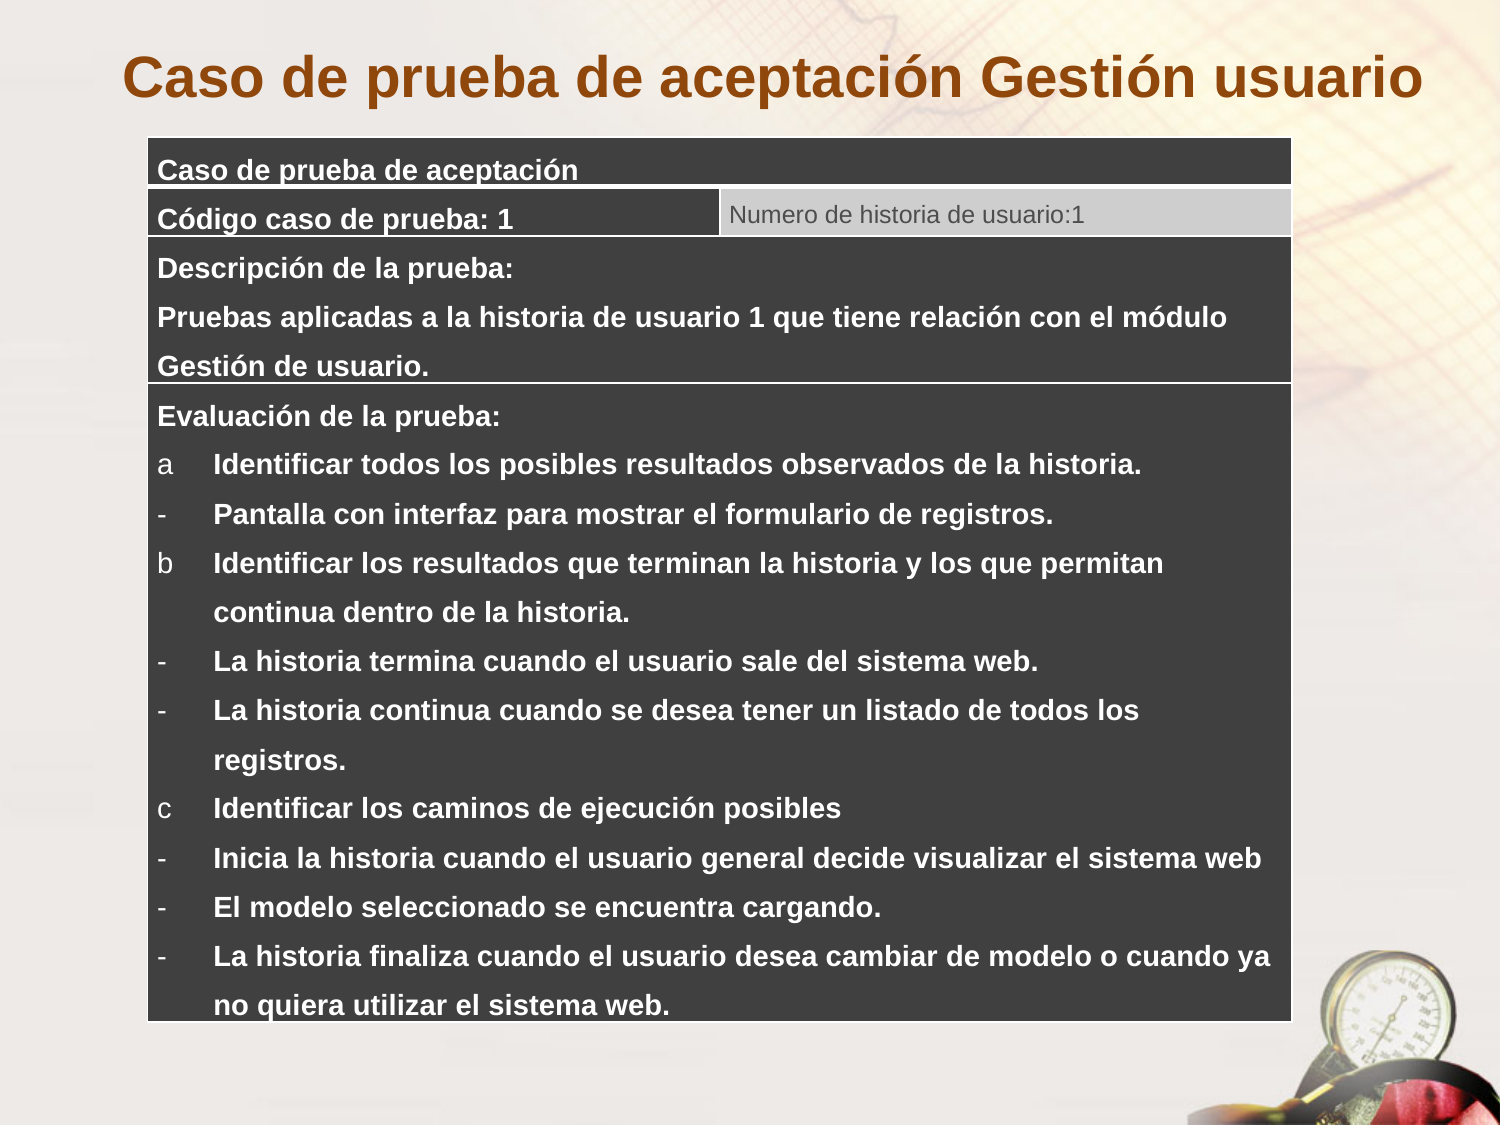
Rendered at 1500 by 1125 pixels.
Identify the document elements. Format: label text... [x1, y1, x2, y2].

table_cell Código caso de prueba: 1 [148, 189, 719, 235]
picture [0, 0, 1500, 89]
table_cell Descripción de la prueba: Pruebas aplicadas a la historia de usuario 1 que tiene relación con el módulo Gestión de usuario. [148, 237, 1291, 382]
table_cell Evaluación de la prueba: Identificar todos los posibles resultados observados de la historia. Pantalla con interfaz para mostrar el formulario de registros. Identificar los resultados que terminan la historia y los que permitan continua dentro de la historia. La historia termina cuando el usuario sale del sistema web. La historia continua cuando se desea tener un listado de todos los registros. Identificar los caminos de ejecución posibles Inicia la historia cuando el usuario general decide visualizar el sistema web El modelo seleccionado se encuentra cargando. La historia finaliza cuando el usuario desea cambiar de modelo o cuando ya no quiera utilizar el sistema web. [148, 384, 1291, 1021]
table_header Caso de prueba de aceptación [148, 138, 1291, 184]
picture [0, 150, 1500, 1125]
table_cell Numero de historia de usuario:1 [721, 189, 1291, 235]
title Caso de prueba de aceptación Gestión usuario [0, 89, 1500, 150]
